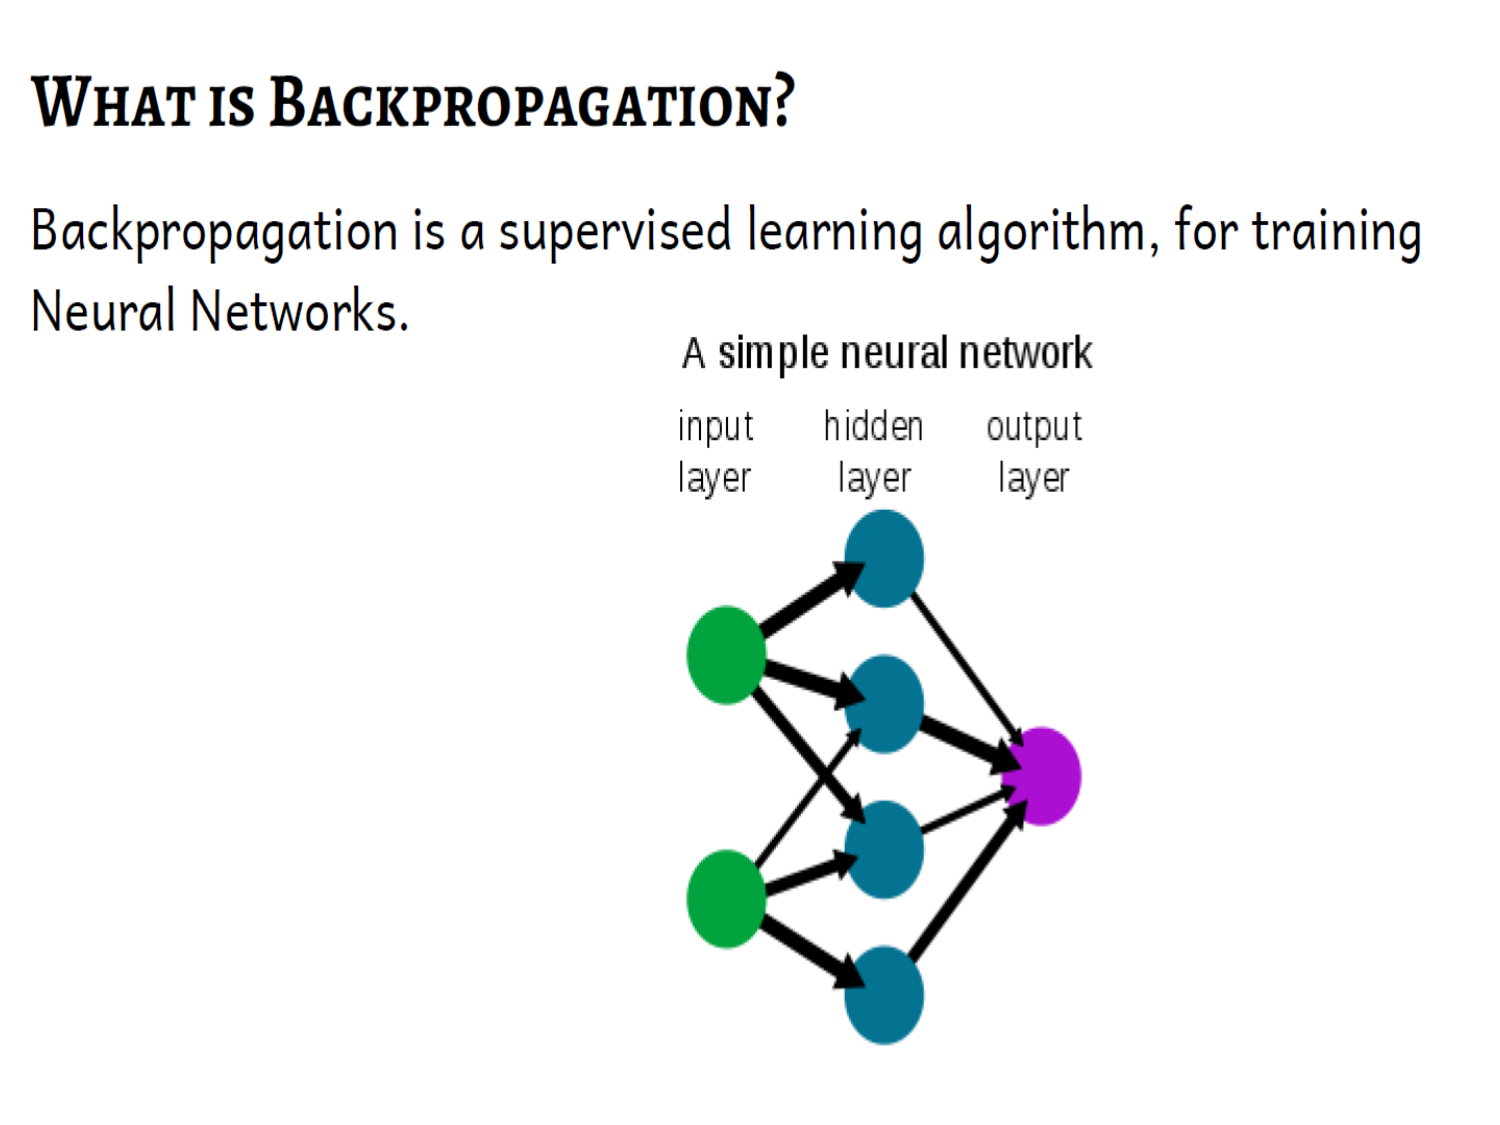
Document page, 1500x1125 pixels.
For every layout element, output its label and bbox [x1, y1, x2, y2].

picture [8, 46, 1492, 1055]
